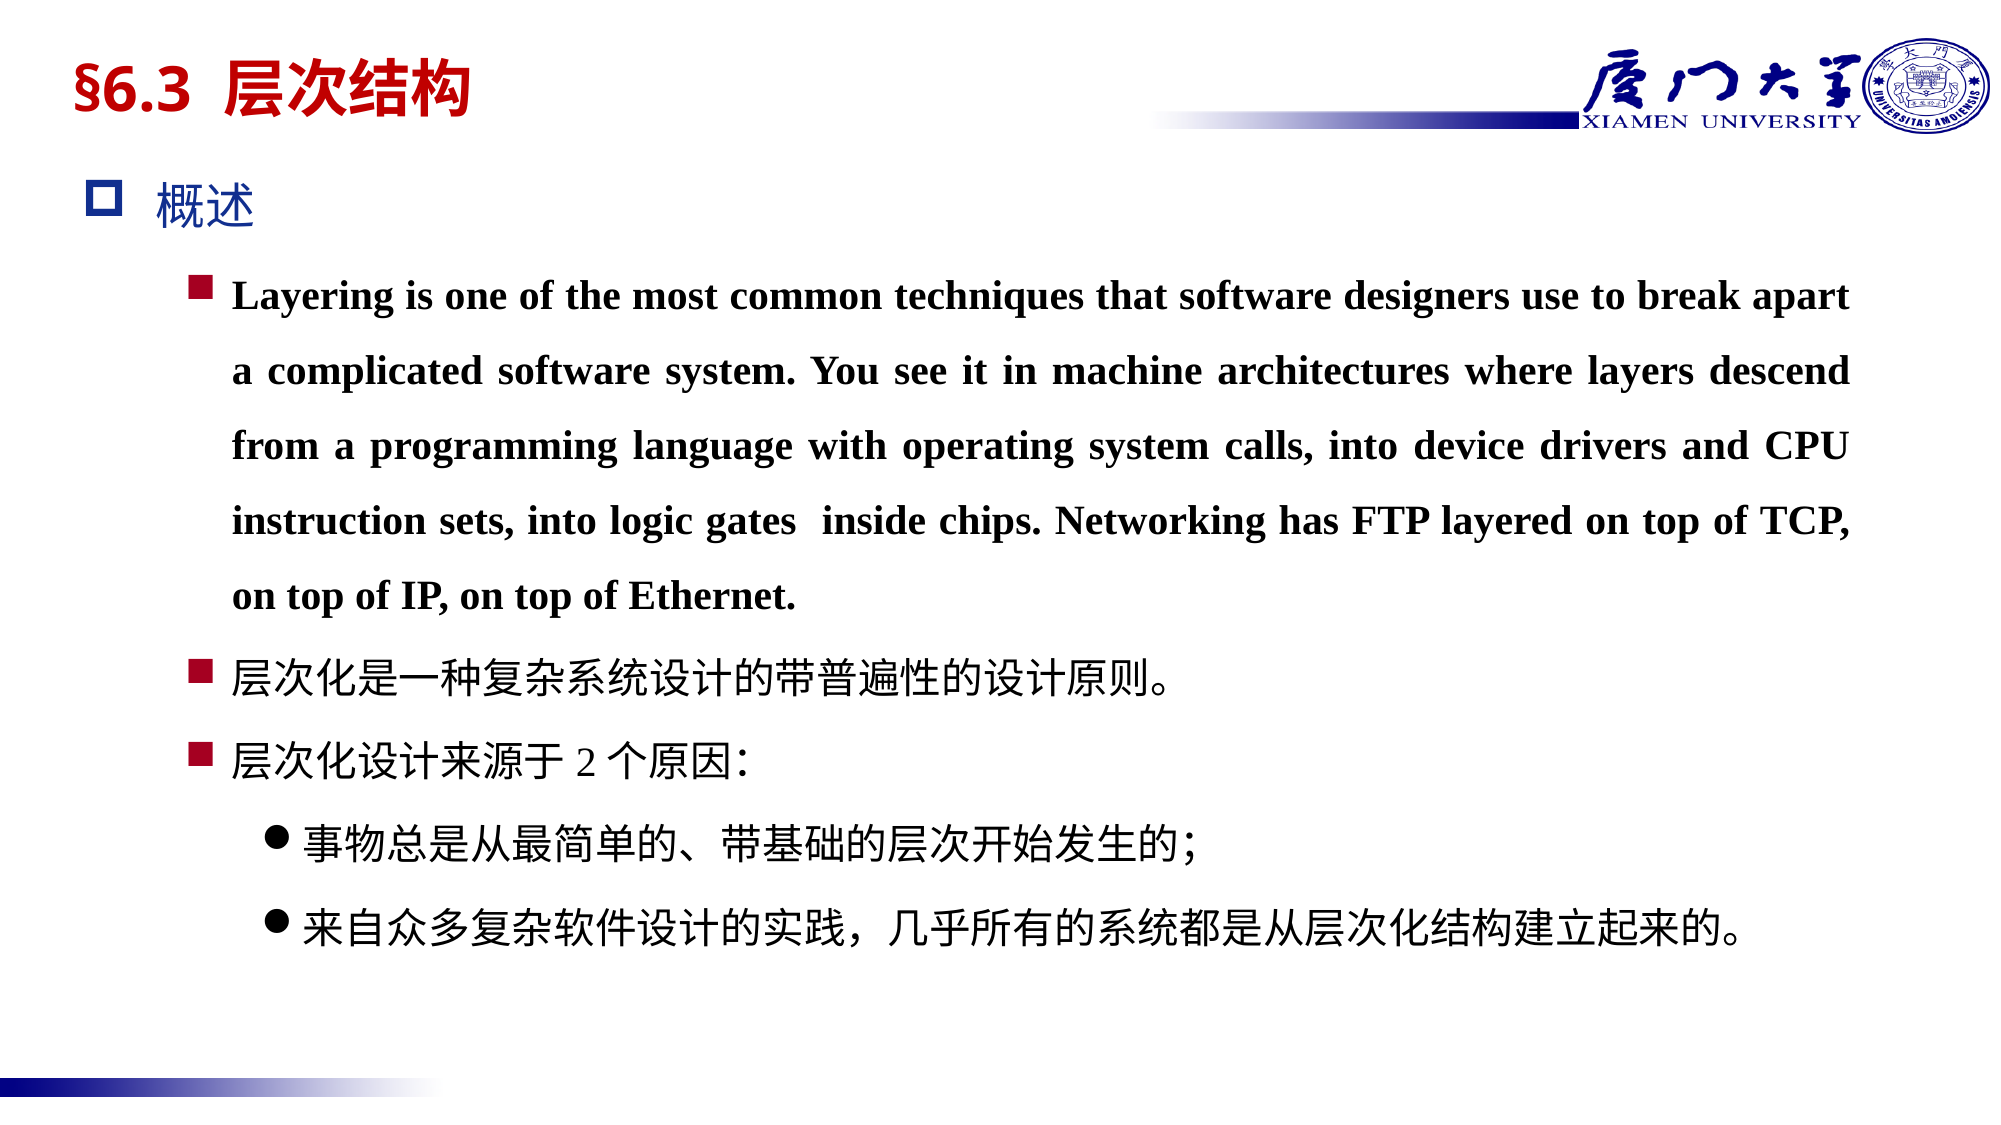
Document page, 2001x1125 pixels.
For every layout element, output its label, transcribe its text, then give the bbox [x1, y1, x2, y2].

title §6.3 层次结构 [1, 42, 2000, 156]
list 概述 Layering is one of the most common techniques that software designers use to break apart a complicated software system. You see it in machine architectures where layers descend from a programming language with operating system calls, into device drivers and CPU instruction sets, into logic gates inside chips. Networking has FTP layered on top of TCP, on top of IP, on top of Ethernet. 层次化是一种复杂系统设计的带普遍性的设计原则。 层次化设计来源于2个原因： 事物总是从最简单的、带基础的层次开始发生的； 来自众多复杂软件设计的实践，几乎所有的系统都是从层次化结构建立起来的。 [66, 137, 1867, 1071]
picture [1862, 38, 1990, 42]
picture [0, 1078, 676, 1097]
